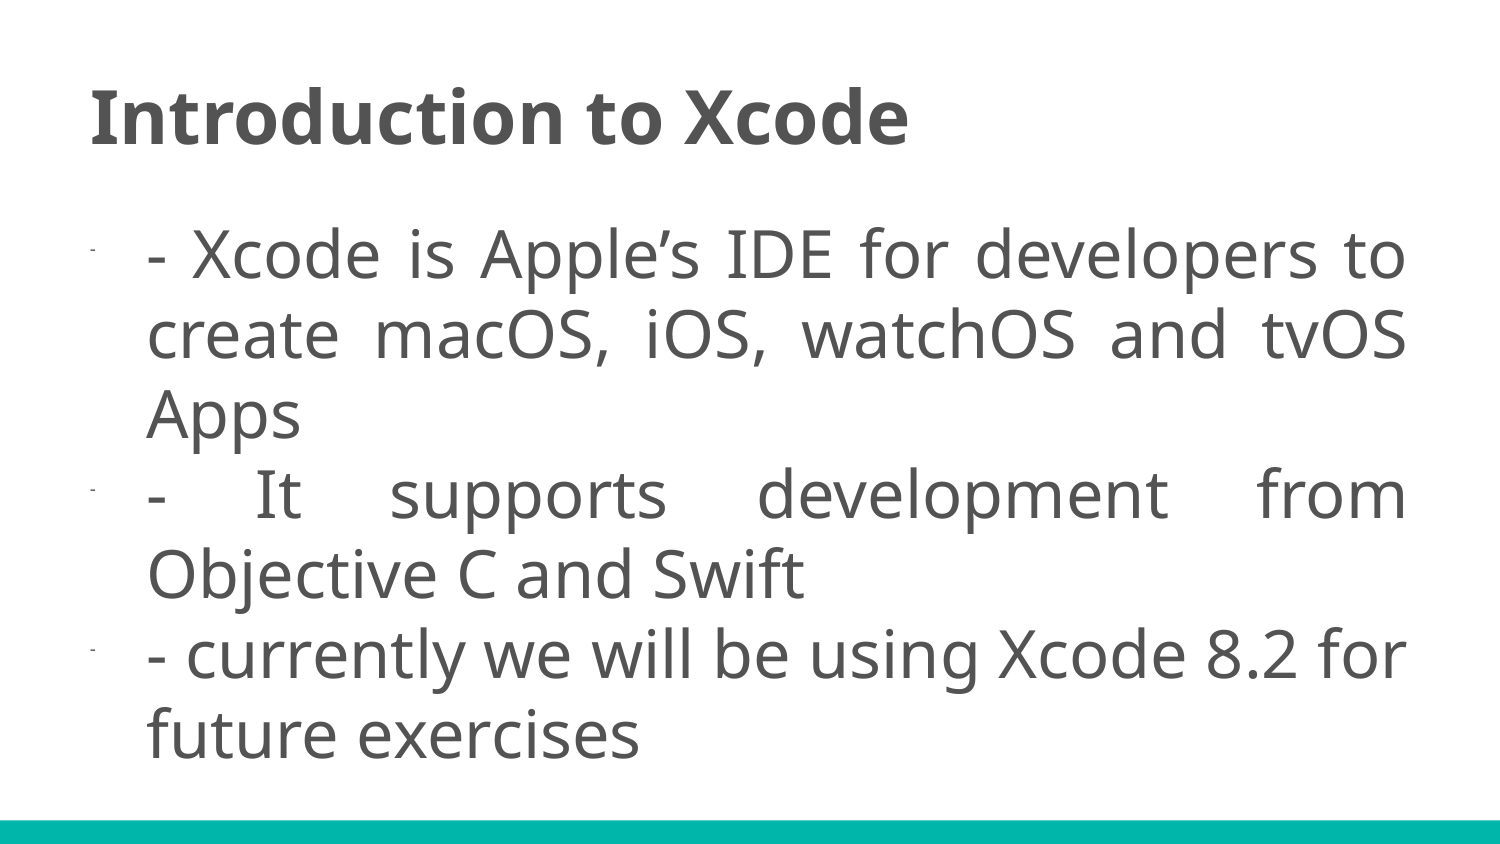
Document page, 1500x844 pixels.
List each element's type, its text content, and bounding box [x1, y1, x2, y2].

title Introduction to Xcode [75, 33, 1425, 175]
list - Xcode is Apple’s IDE for developers to create macOS, iOS, watchOS and tvOS Apps - It supports development from Objective C and Swift - currently we will be using Xcode 8.2 for future exercises [75, 196, 1425, 808]
